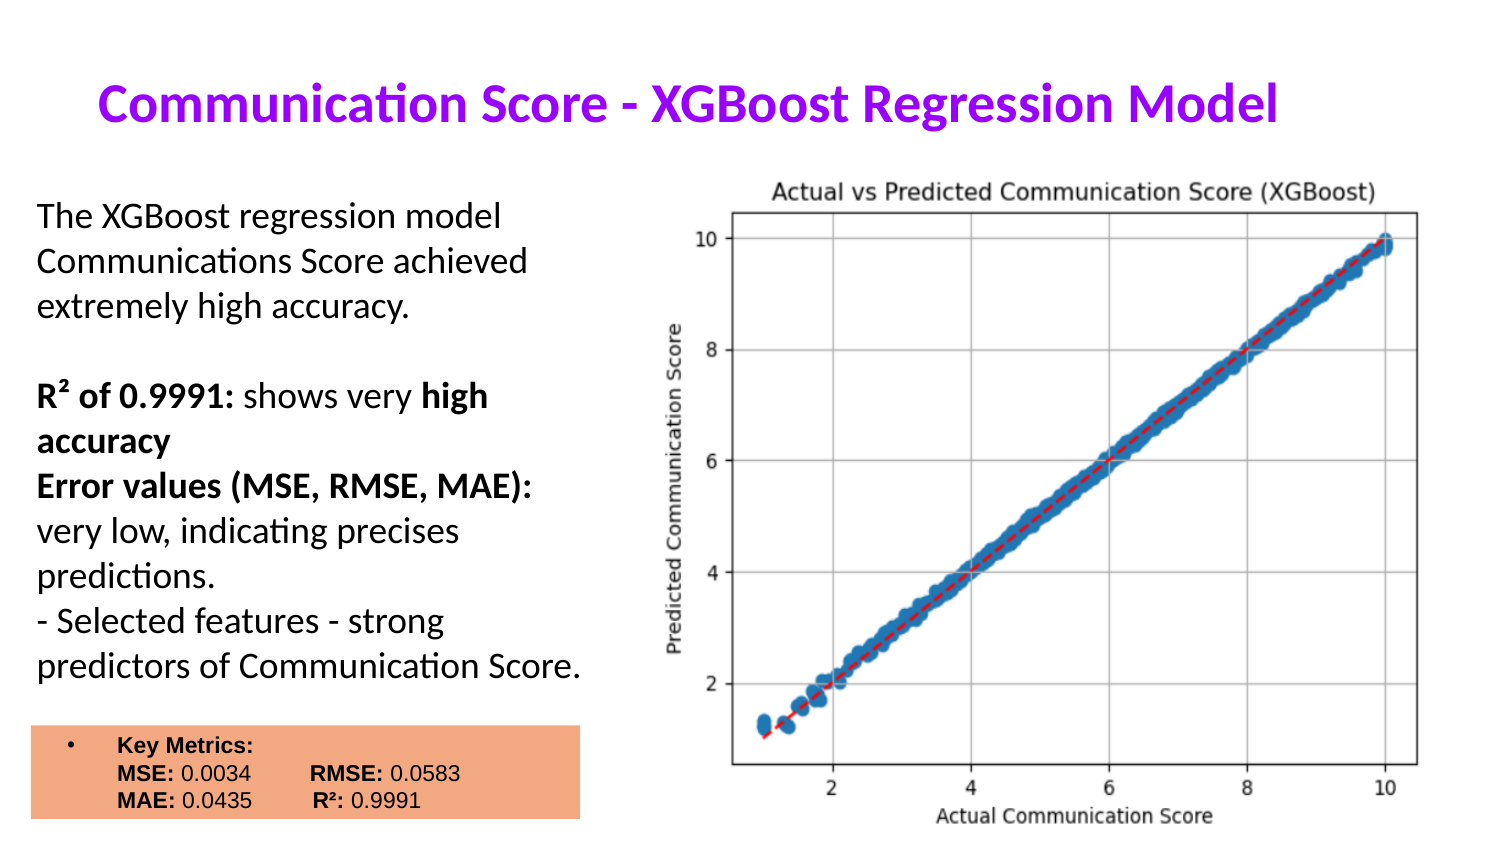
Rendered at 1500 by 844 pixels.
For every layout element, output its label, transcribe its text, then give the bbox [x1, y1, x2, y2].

text_box Key Metrics: MSE: 0.0034 RMSE: 0.0583 MAE: 0.0435 R²: 0.9991 [30, 725, 581, 819]
list The XGBoost regression model Communications Score achieved extremely high accuracy. R² of 0.9991: shows very high accuracy Error values (MSE, RMSE, MAE): very low, indicating precises predictions. - Selected features - strong predictors of Communication Score. [25, 185, 600, 829]
picture [641, 169, 1481, 844]
title Communication Score - XGBoost Regression Model [87, 22, 1382, 186]
